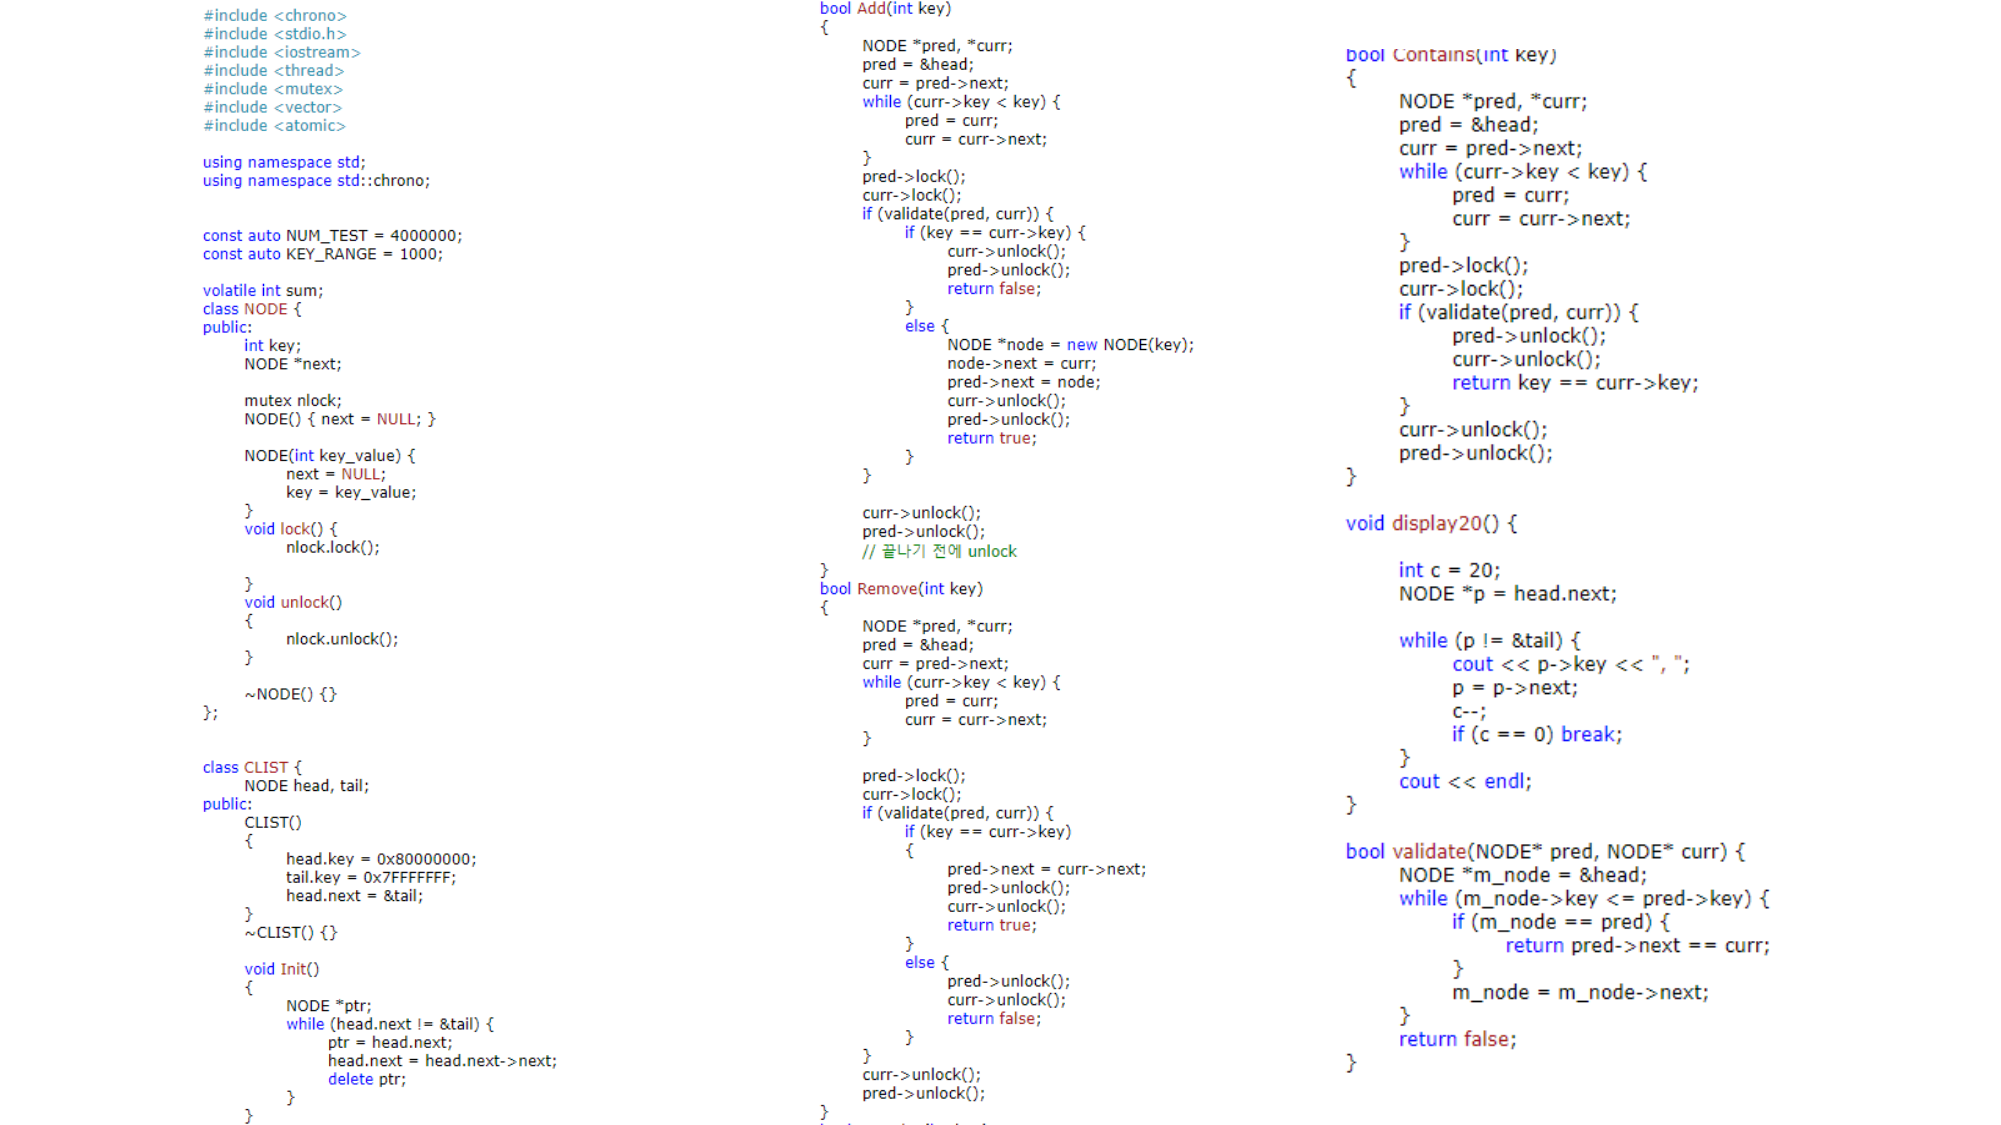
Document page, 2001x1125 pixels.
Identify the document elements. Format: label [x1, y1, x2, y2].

picture [1288, 49, 1813, 1076]
picture [198, 0, 588, 1125]
picture [800, 0, 1200, 1125]
